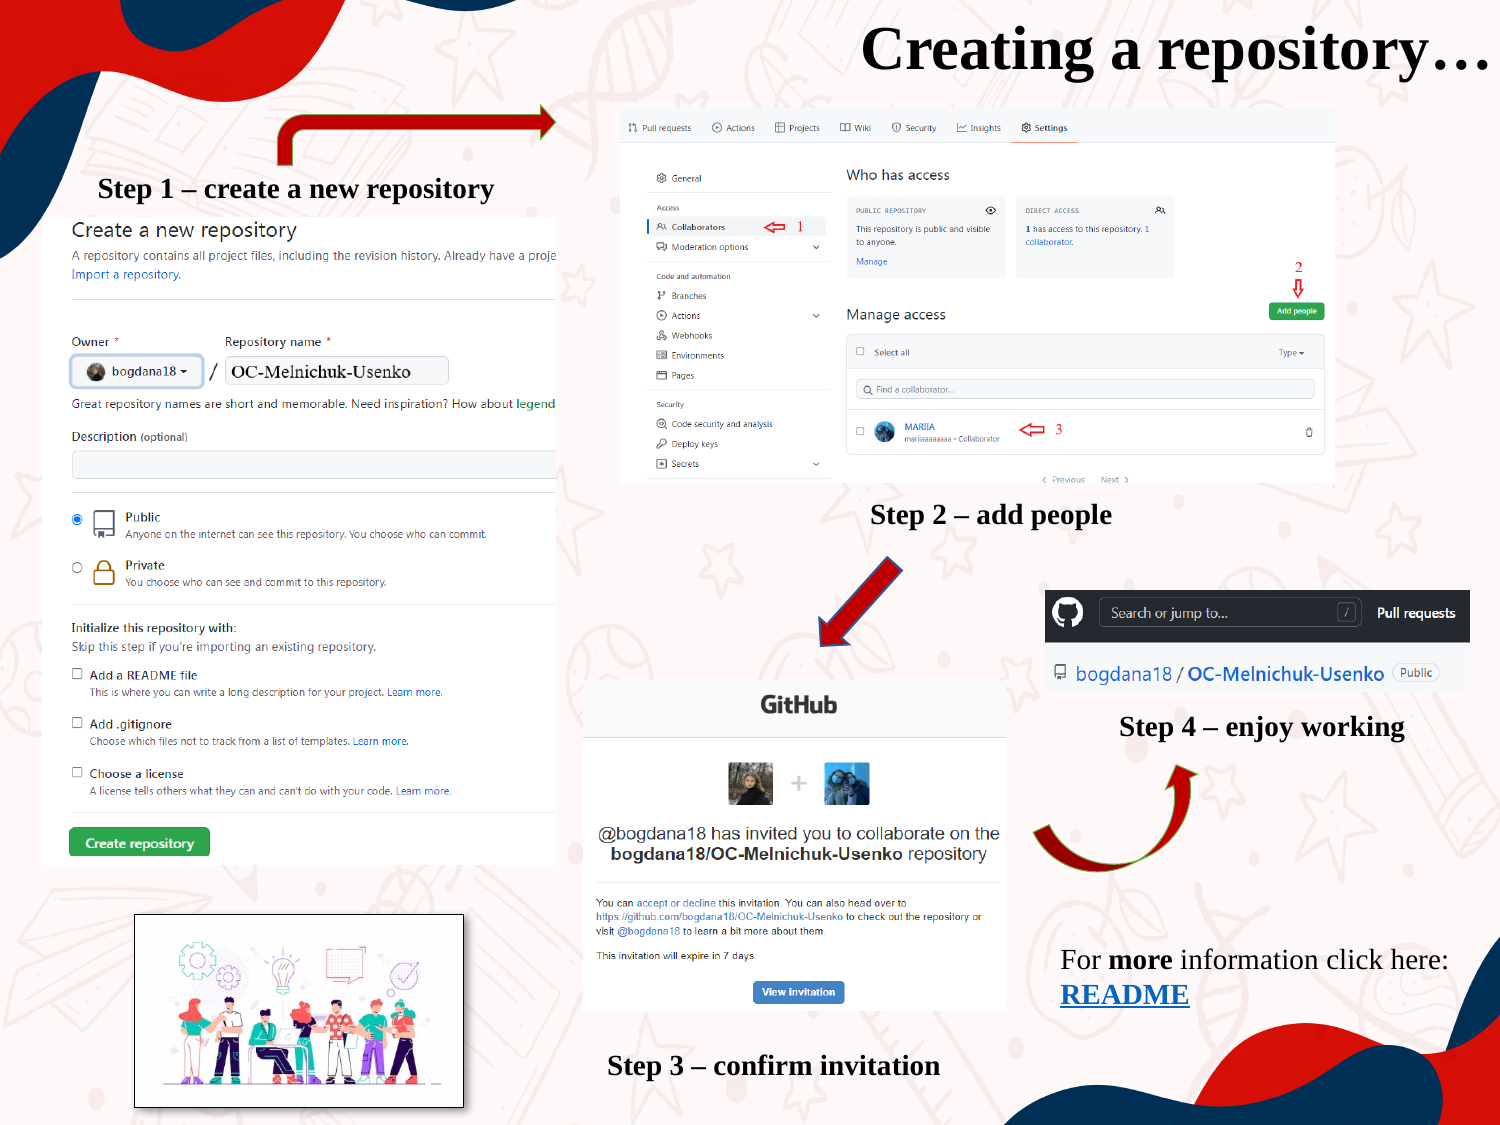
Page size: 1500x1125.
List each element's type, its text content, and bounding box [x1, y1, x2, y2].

picture [0, 0, 1500, 1125]
text_box [818, 555, 904, 647]
text_box [276, 103, 557, 166]
text_box For more information click here: README [1045, 933, 1500, 1063]
text_box Step 3 – confirm invitation [592, 1039, 981, 1089]
text_box Step 4 – enjoy working [1104, 699, 1482, 750]
text_box Step 1 – create a new repository [82, 161, 544, 212]
title Creating a repository… [845, 0, 1500, 102]
text_box [1032, 764, 1199, 873]
text_box Step 2 – add people [855, 488, 1128, 583]
